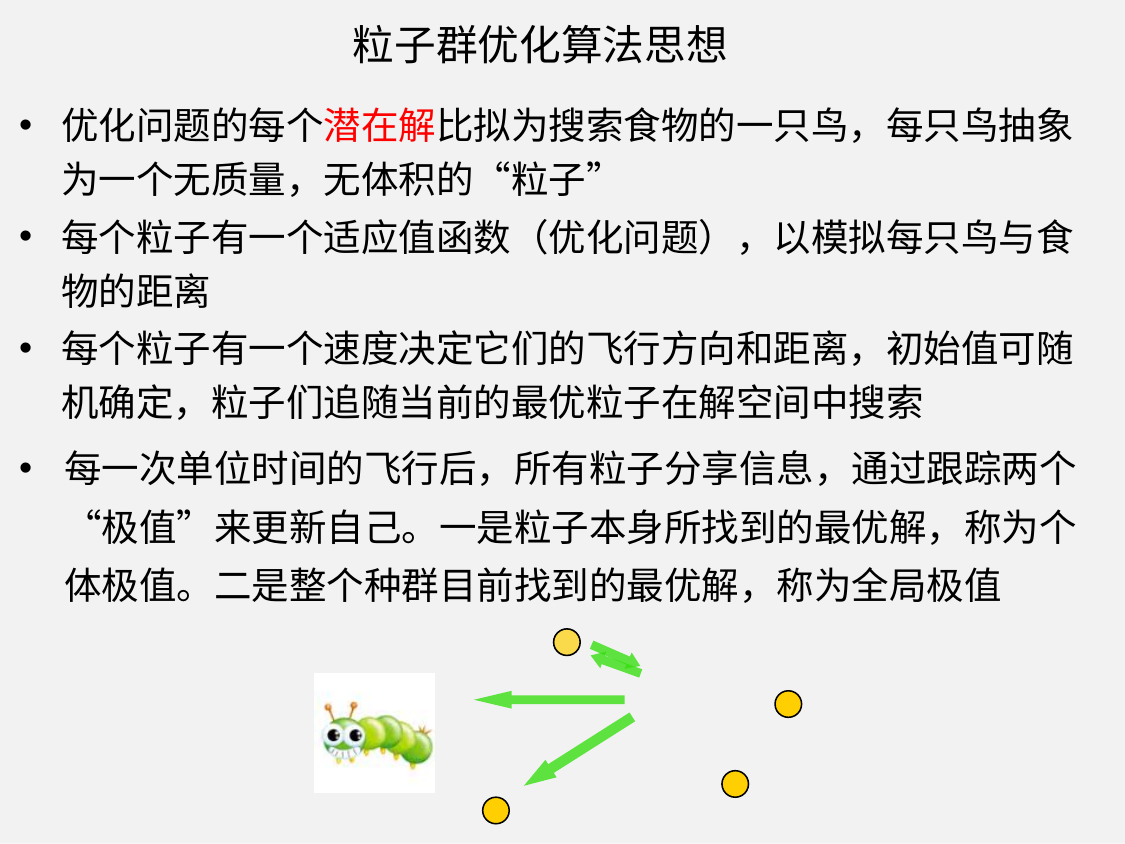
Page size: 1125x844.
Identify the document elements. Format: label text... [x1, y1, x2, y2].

text_box [721, 770, 749, 798]
text_box [775, 690, 802, 718]
list 优化问题的每个潜在解比拟为搜索食物的一只鸟，每只鸟抽象为一个无质量，无体积的“粒子” 每个粒子有一个适应值函数（优化问题），以模拟每只鸟与食物的距离 每个粒子有一个速度决定它们的飞行方向和距离，初始值可随机确定，粒子们追随当前的最优粒子在解空间中搜索 每一次单位时间的飞行后，所有粒子分享信息，通过跟踪两个“极值”来更新自己。一是粒子本身所找到的最优解，称为个体极值。二是整个种群目前找到的最优解，称为全局极值 [4, 85, 1106, 617]
text_box [473, 690, 625, 709]
title 粒子群优化算法思想 [61, 10, 1020, 85]
text_box [482, 797, 510, 824]
text_box [523, 712, 636, 786]
text_box [553, 628, 581, 656]
text_box [589, 640, 641, 667]
text_box [590, 651, 643, 678]
picture [314, 672, 435, 793]
